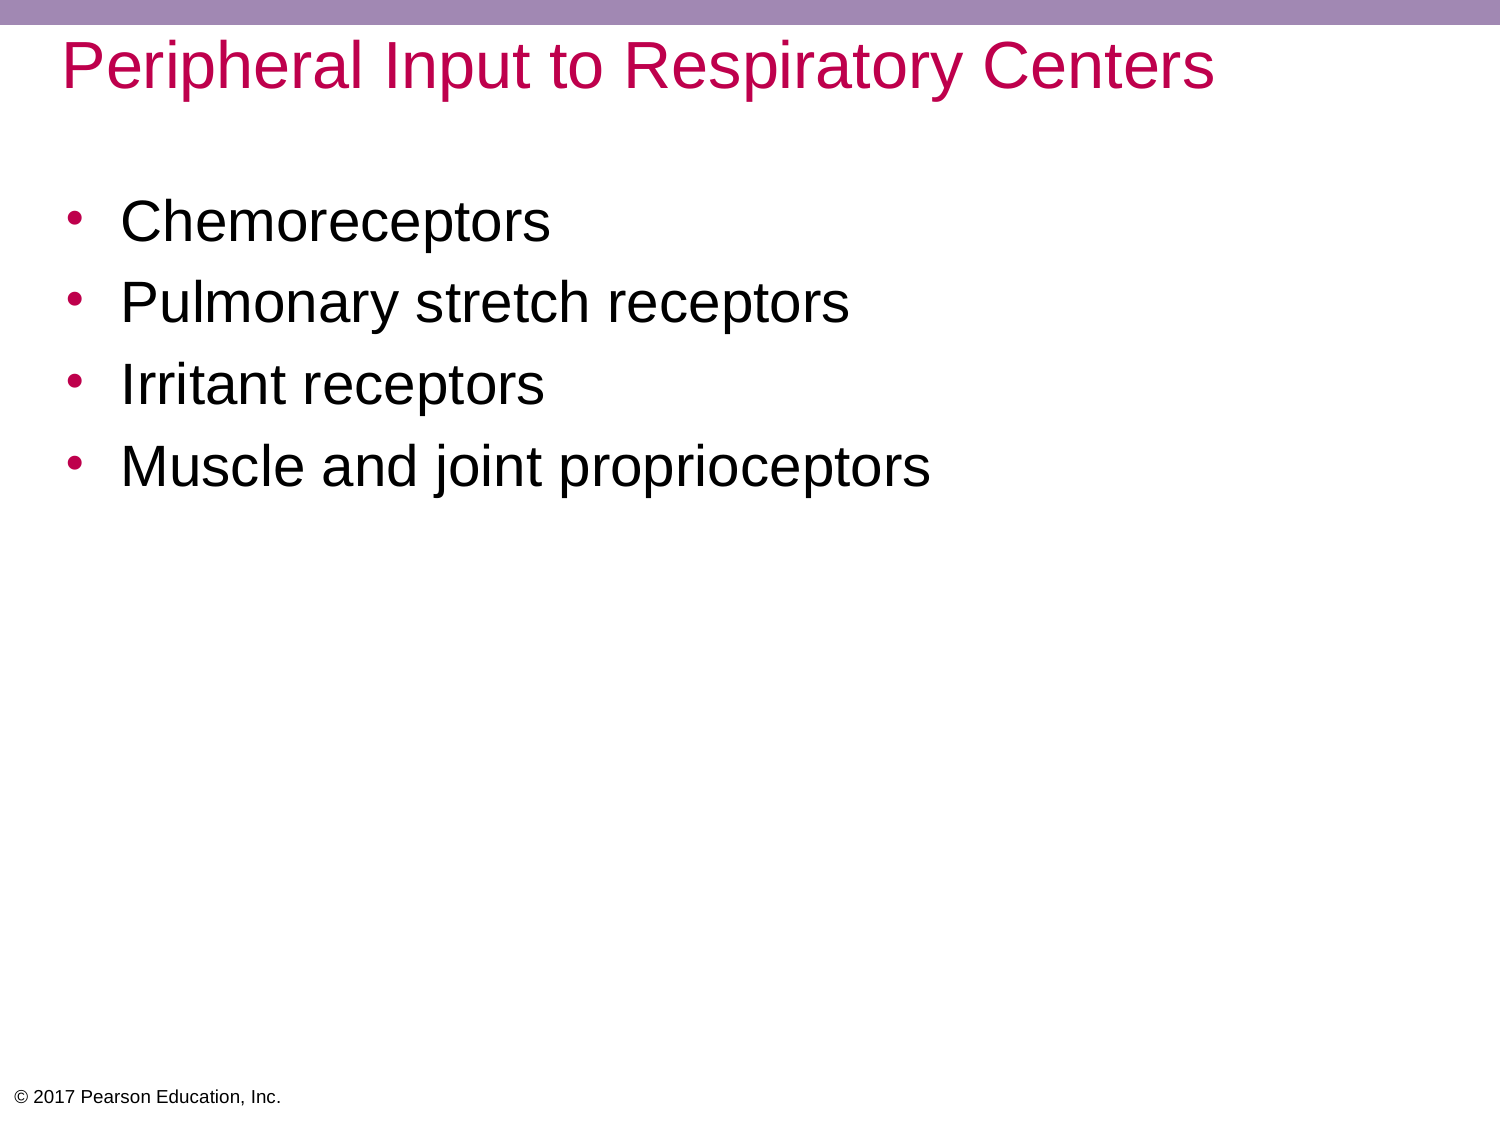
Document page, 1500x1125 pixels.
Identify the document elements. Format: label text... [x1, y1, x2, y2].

list Chemoreceptors Pulmonary stretch receptors Irritant receptors Muscle and joint proprioceptors [49, 175, 1450, 1038]
title Peripheral Input to Respiratory Centers [46, 14, 1500, 110]
